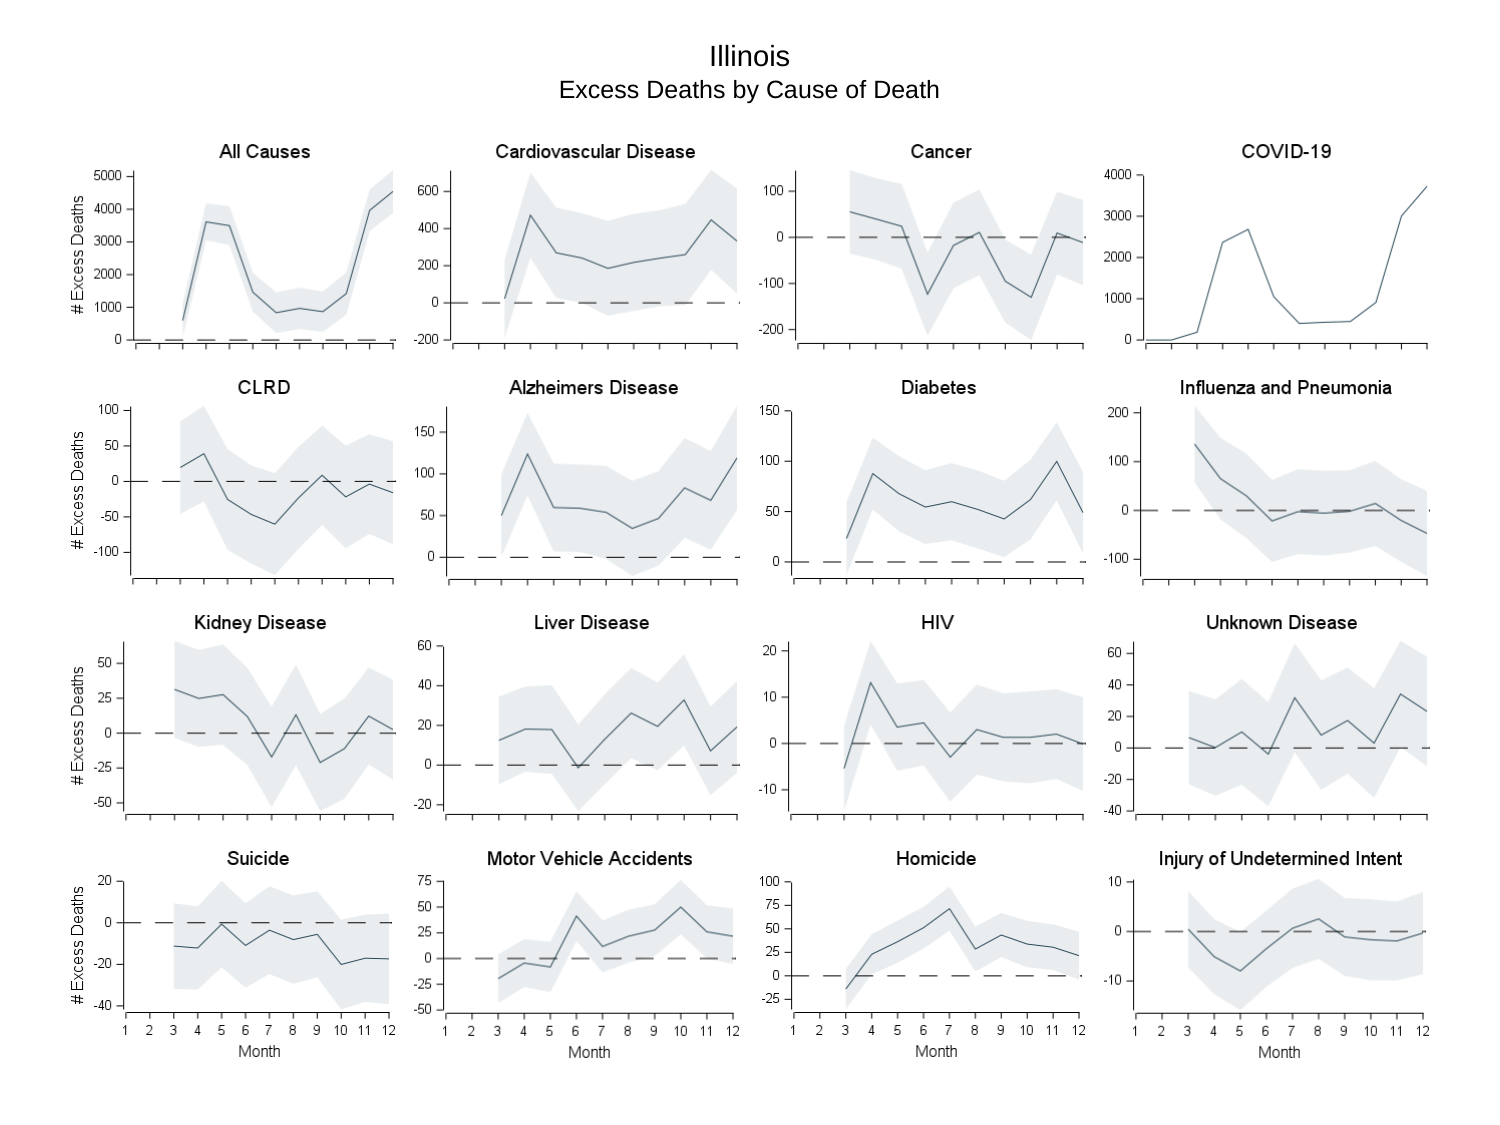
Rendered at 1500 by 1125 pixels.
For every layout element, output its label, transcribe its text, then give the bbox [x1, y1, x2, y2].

picture [408, 371, 747, 598]
picture [1098, 136, 1437, 363]
picture [1098, 842, 1437, 1069]
picture [753, 136, 1092, 362]
title Excess Deaths by Cause of Death [37, 73, 1463, 104]
picture [63, 607, 402, 833]
picture [408, 607, 747, 833]
title Illinois [37, 37, 1463, 73]
picture [1098, 371, 1437, 598]
picture [408, 842, 747, 1069]
picture [63, 372, 402, 598]
picture [753, 607, 1092, 833]
picture [753, 372, 1092, 598]
picture [63, 136, 402, 362]
picture [1098, 607, 1437, 833]
picture [753, 842, 1092, 1069]
picture [63, 842, 402, 1069]
picture [408, 136, 747, 363]
